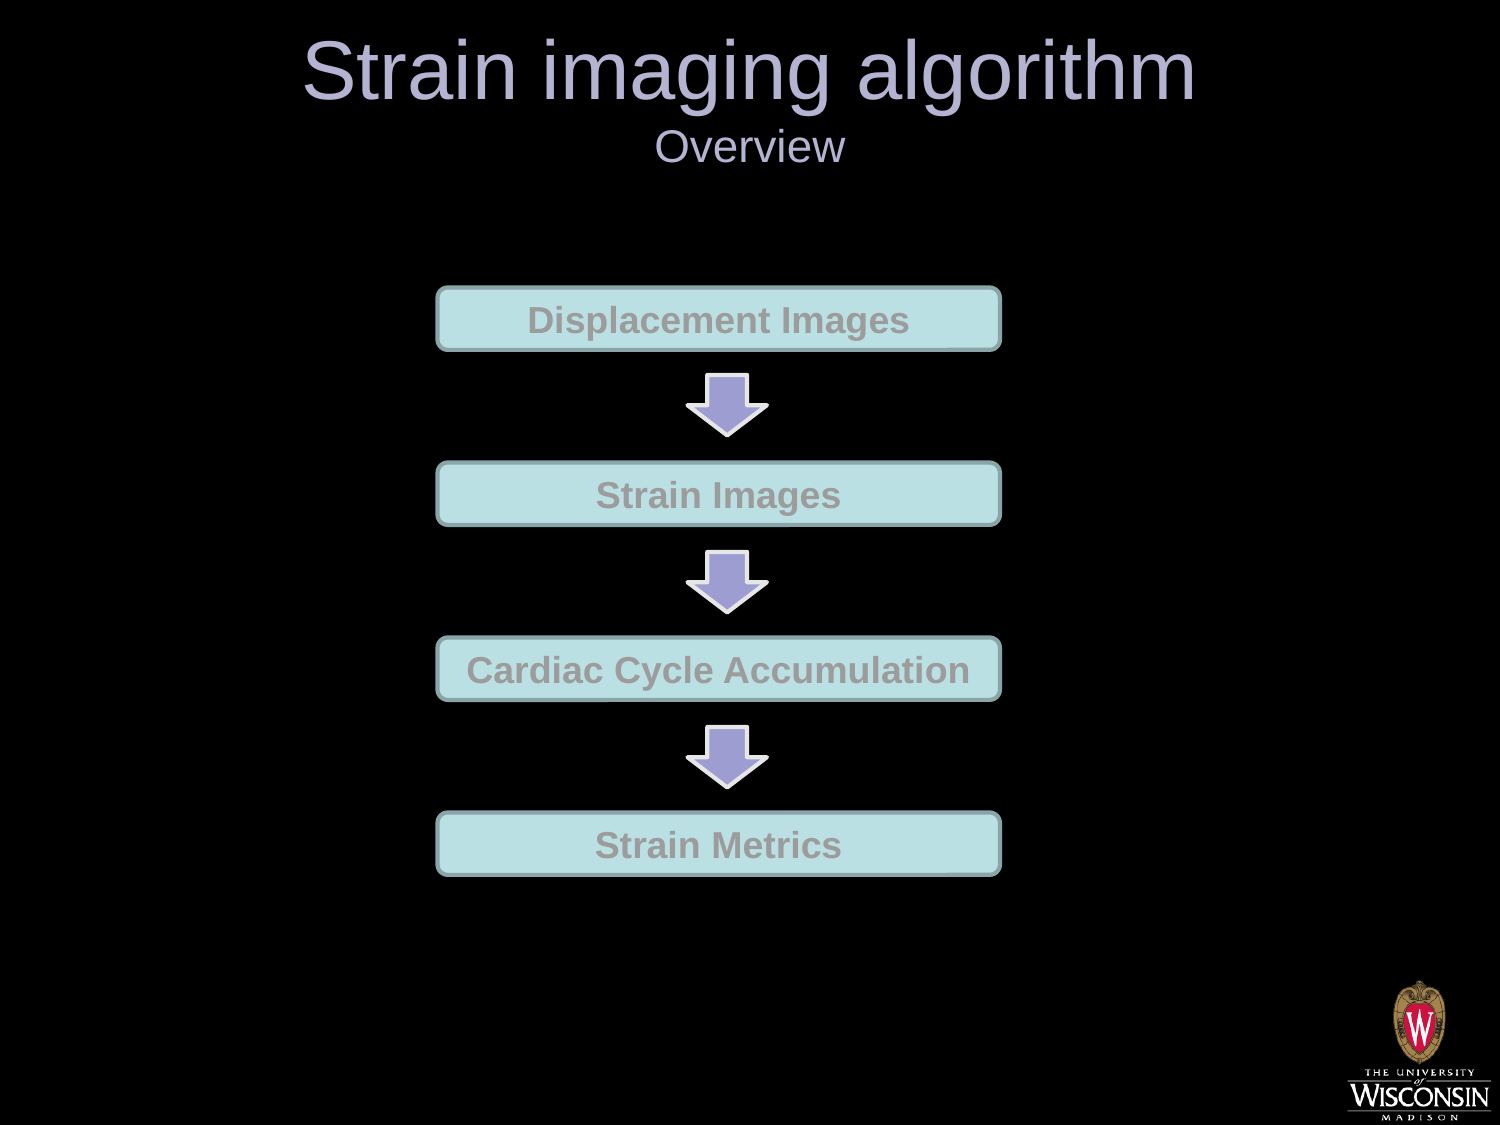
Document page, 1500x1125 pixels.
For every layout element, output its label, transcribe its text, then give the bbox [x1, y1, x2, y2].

text_box Strain Metrics [435, 810, 1003, 877]
text_box Strain imaging algorithm Overview [74, 0, 1425, 188]
text_box Strain Images [435, 460, 1003, 528]
text_box [685, 549, 769, 615]
picture [1337, 976, 1500, 1125]
text_box [685, 724, 769, 790]
text_box Cardiac Cycle Accumulation [435, 635, 1003, 703]
text_box Displacement Images [435, 285, 1003, 352]
text_box [685, 372, 769, 438]
